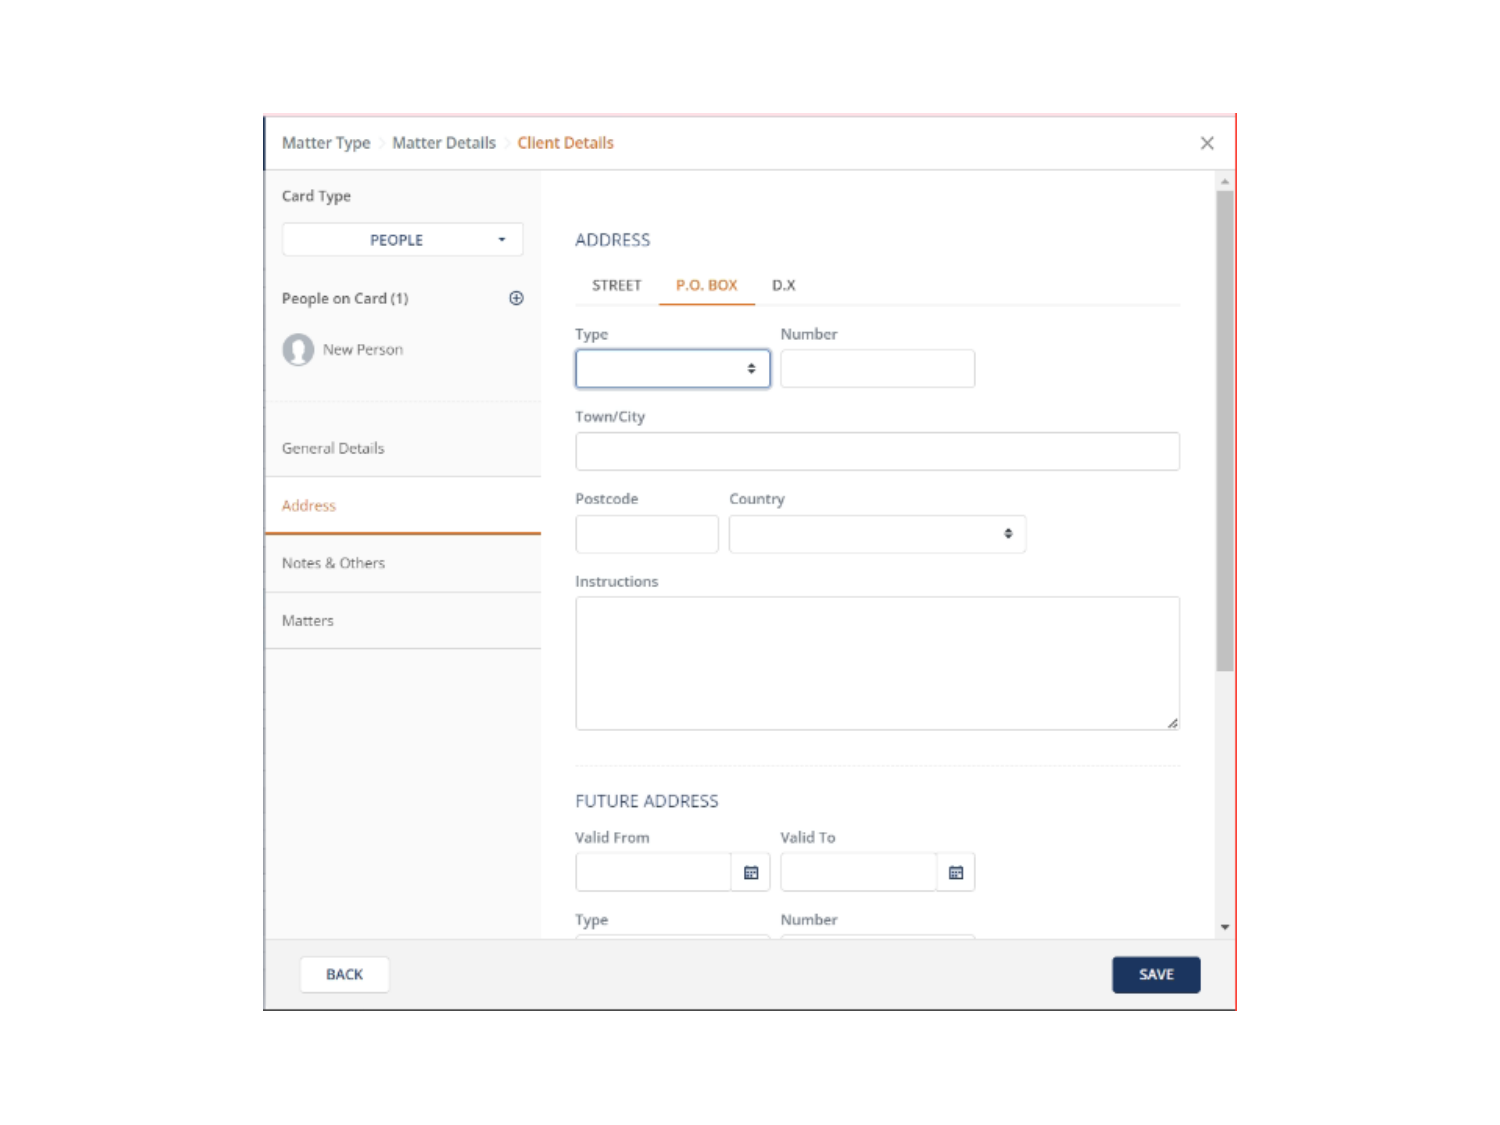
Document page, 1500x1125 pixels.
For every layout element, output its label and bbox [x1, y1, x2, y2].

picture [262, 113, 1237, 1012]
